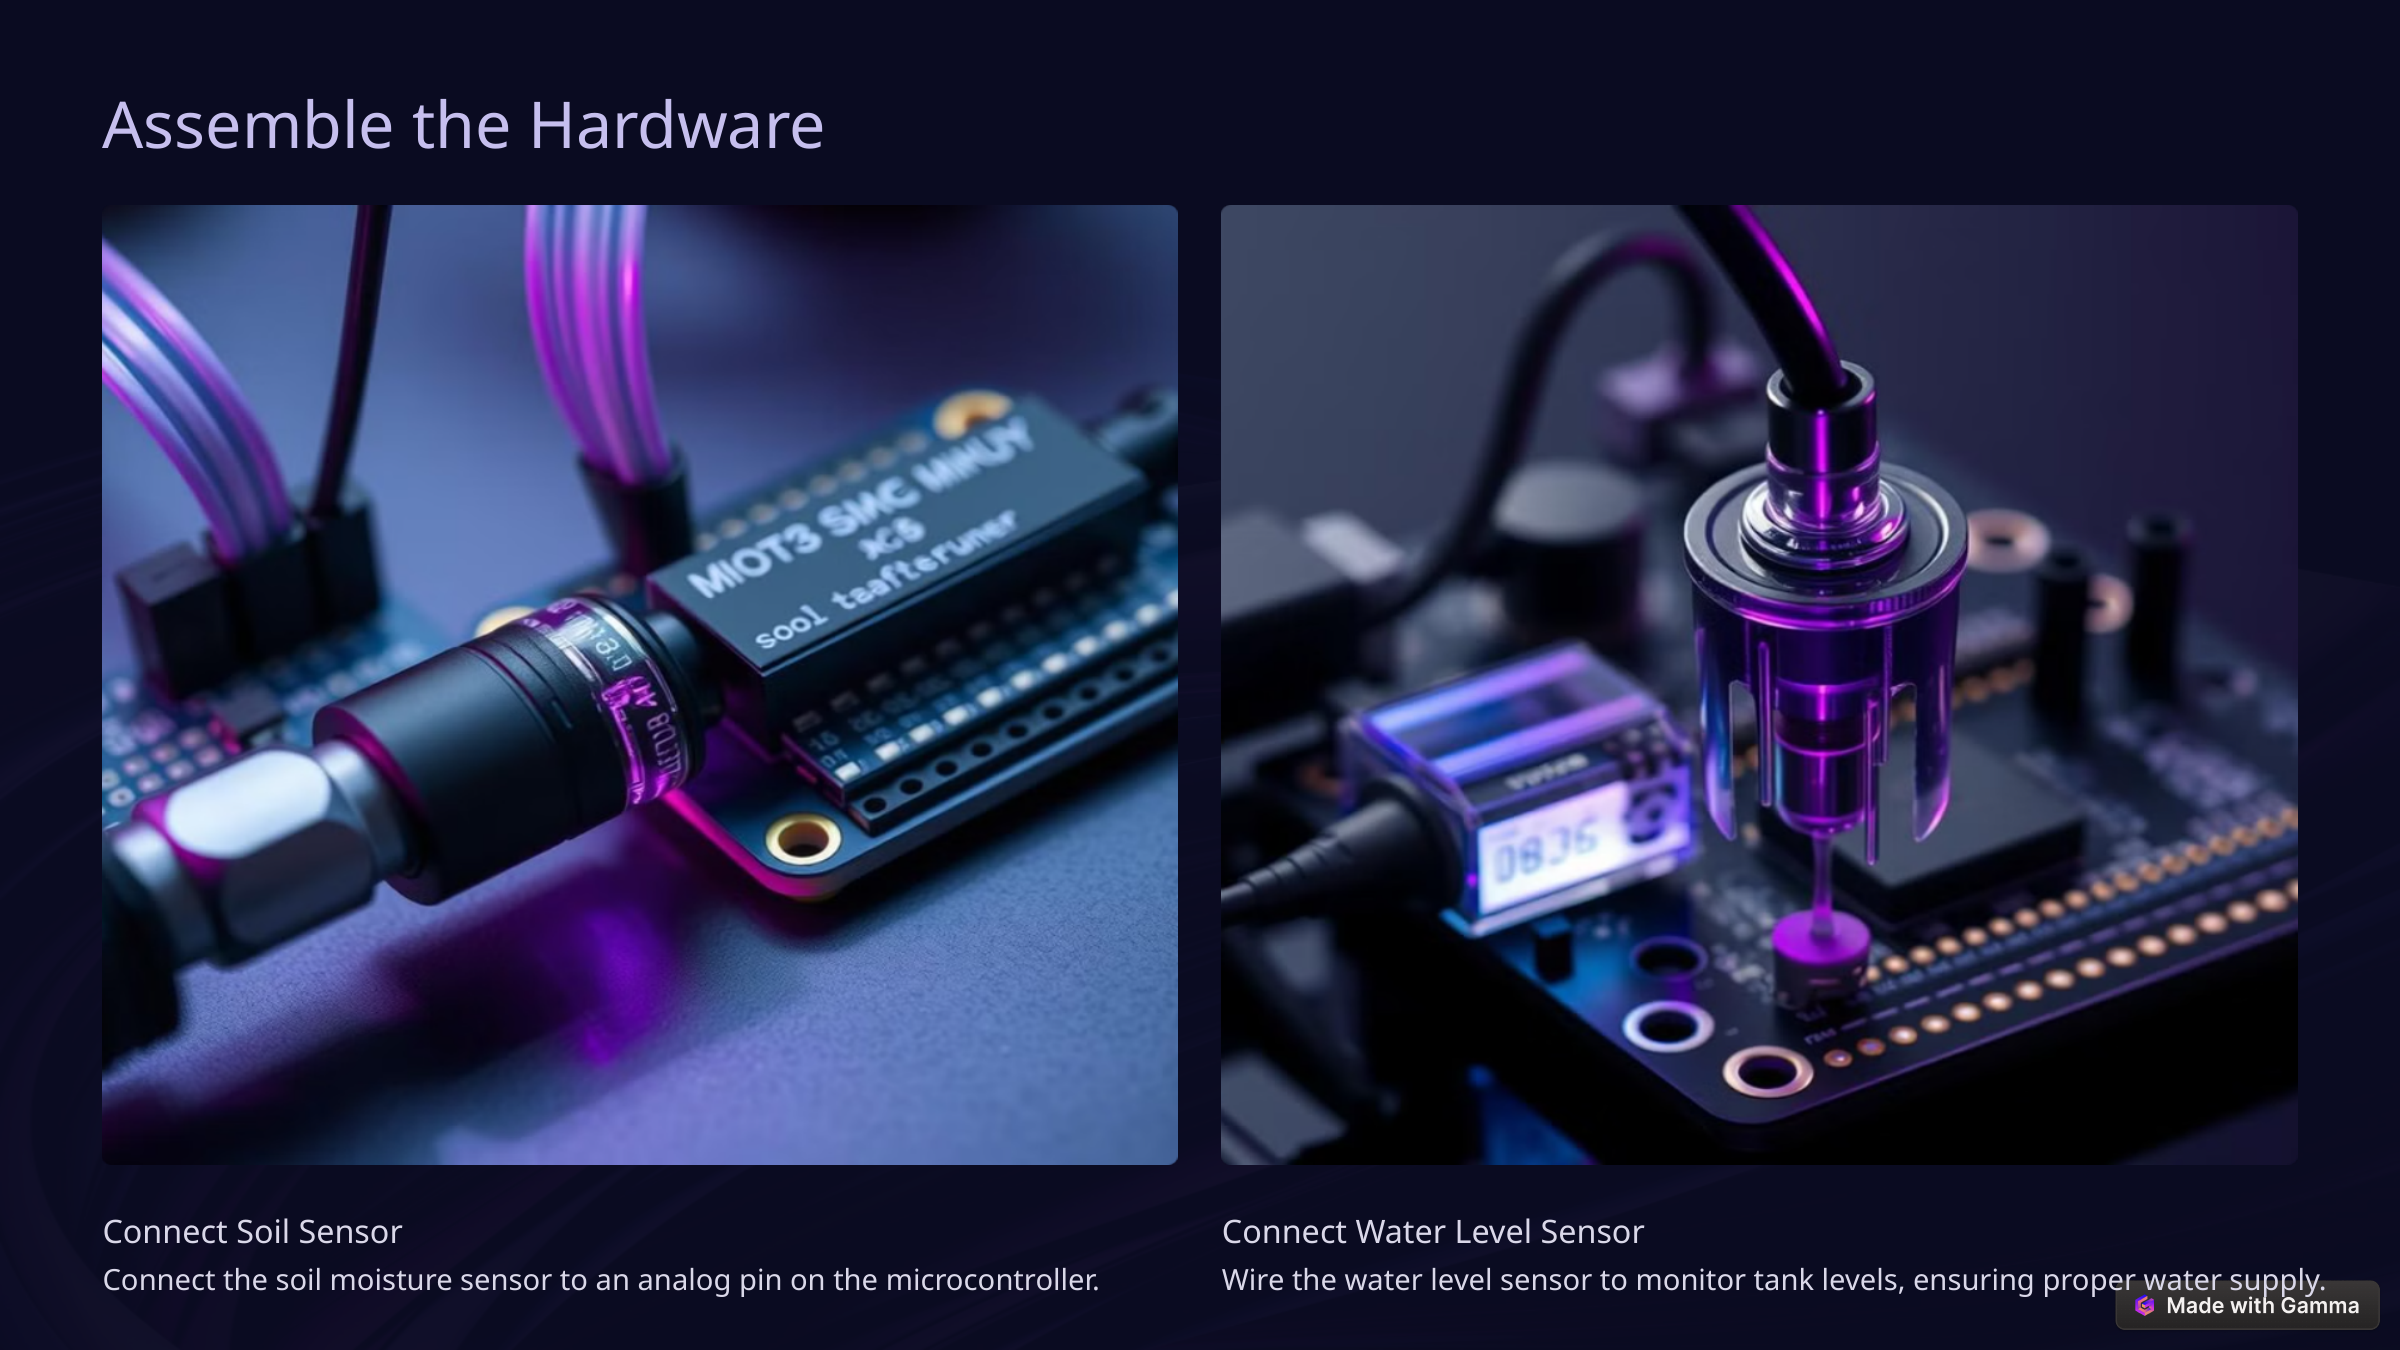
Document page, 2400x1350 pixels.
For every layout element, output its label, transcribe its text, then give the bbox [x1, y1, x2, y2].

picture [2106, 1271, 2389, 1339]
text_box Connect Soil Sensor [102, 1209, 428, 1250]
text_box Connect Water Level Sensor [1221, 1209, 1672, 1250]
text_box Assemble the Hardware [102, 80, 863, 162]
text_box Wire the water level sensor to monitor tank levels, ensuring proper water supply. [1221, 1250, 2298, 1297]
picture [102, 205, 1179, 1165]
text_box Connect the soil moisture sensor to an analog pin on the microcontroller. [102, 1250, 1178, 1297]
picture [1221, 205, 2298, 1165]
